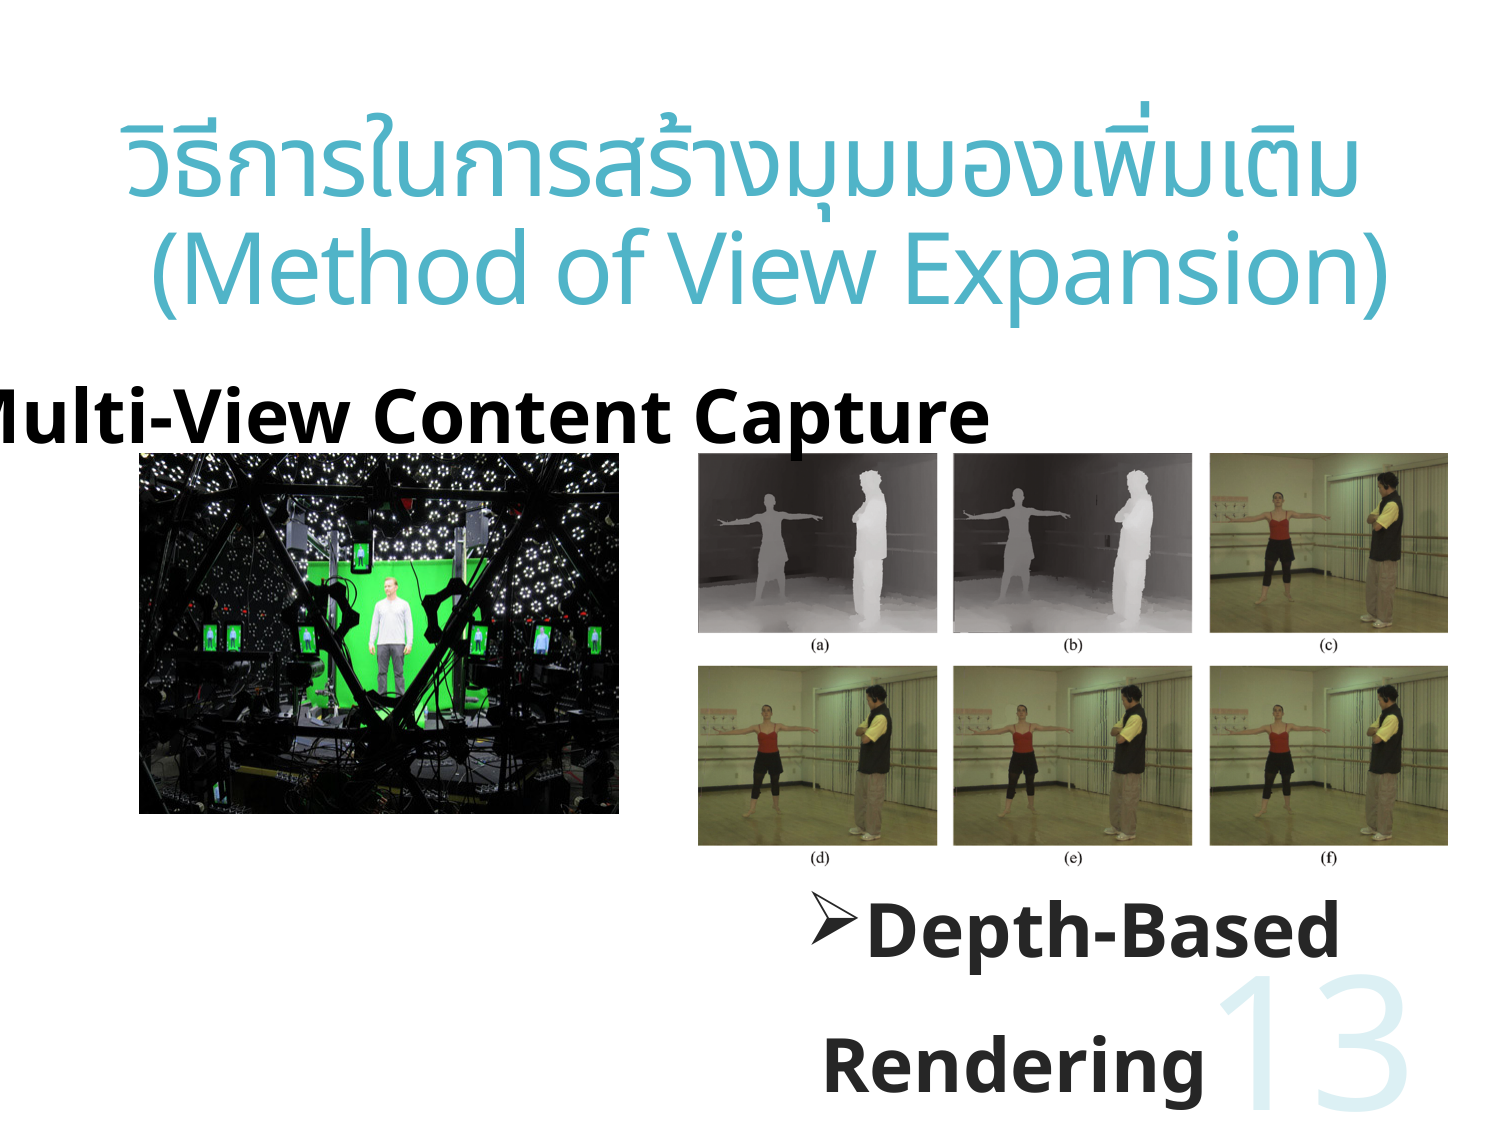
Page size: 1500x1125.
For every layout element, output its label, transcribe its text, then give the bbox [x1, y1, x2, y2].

picture [138, 453, 619, 814]
slide_number 13 [1073, 956, 1433, 1125]
title วิธีการในการสร้างมุมมองเพิ่มเติม (Method of View Expansion) [80, 81, 1407, 354]
list Depth-Based Rendering [790, 830, 1500, 993]
picture [697, 453, 1449, 867]
text_box Multi-View Content Capture [0, 315, 1008, 466]
